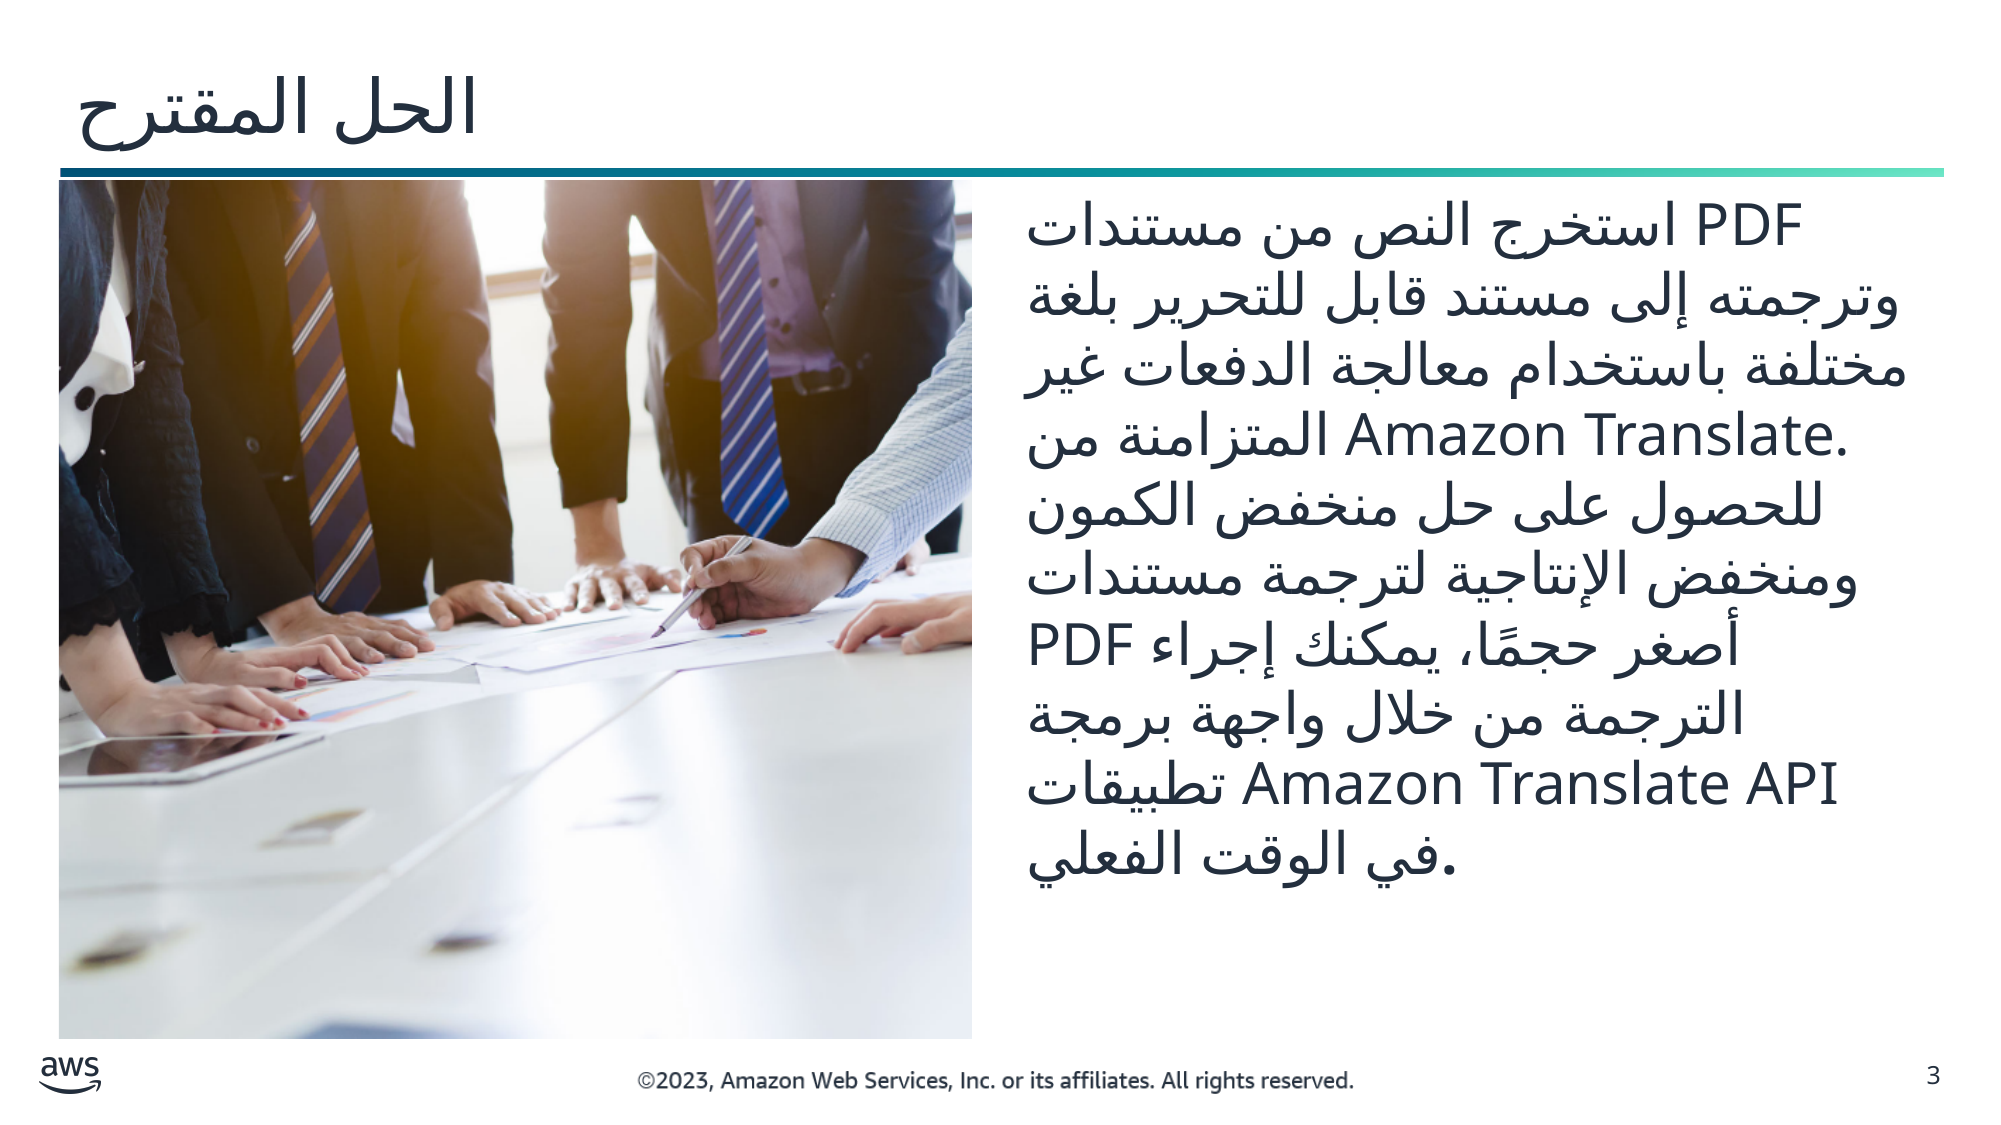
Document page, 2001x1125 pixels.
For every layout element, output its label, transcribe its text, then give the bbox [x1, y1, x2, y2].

picture [681, 168, 1944, 177]
slide_number 3 [1861, 1057, 1941, 1095]
title الحل المقترح [60, 49, 1941, 170]
picture [621, 1057, 1378, 1109]
list استخرج النص من مستندات PDF وترجمته إلى مستند قابل للتحرير بلغة مختلفة باستخدام معالجة الدفعات غير المتزامنة من Amazon Translate. للحصول على حل منخفض الكمون ومنخفض الإنتاجية لترجمة مستندات PDF أصغر حجمًا، يمكنك إجراء الترجمة من خلال واجهة برمجة تطبيقات Amazon Translate API في الوقت الفعلي. [1011, 179, 1941, 1055]
picture [39, 1057, 101, 1094]
picture [58, 179, 973, 1039]
